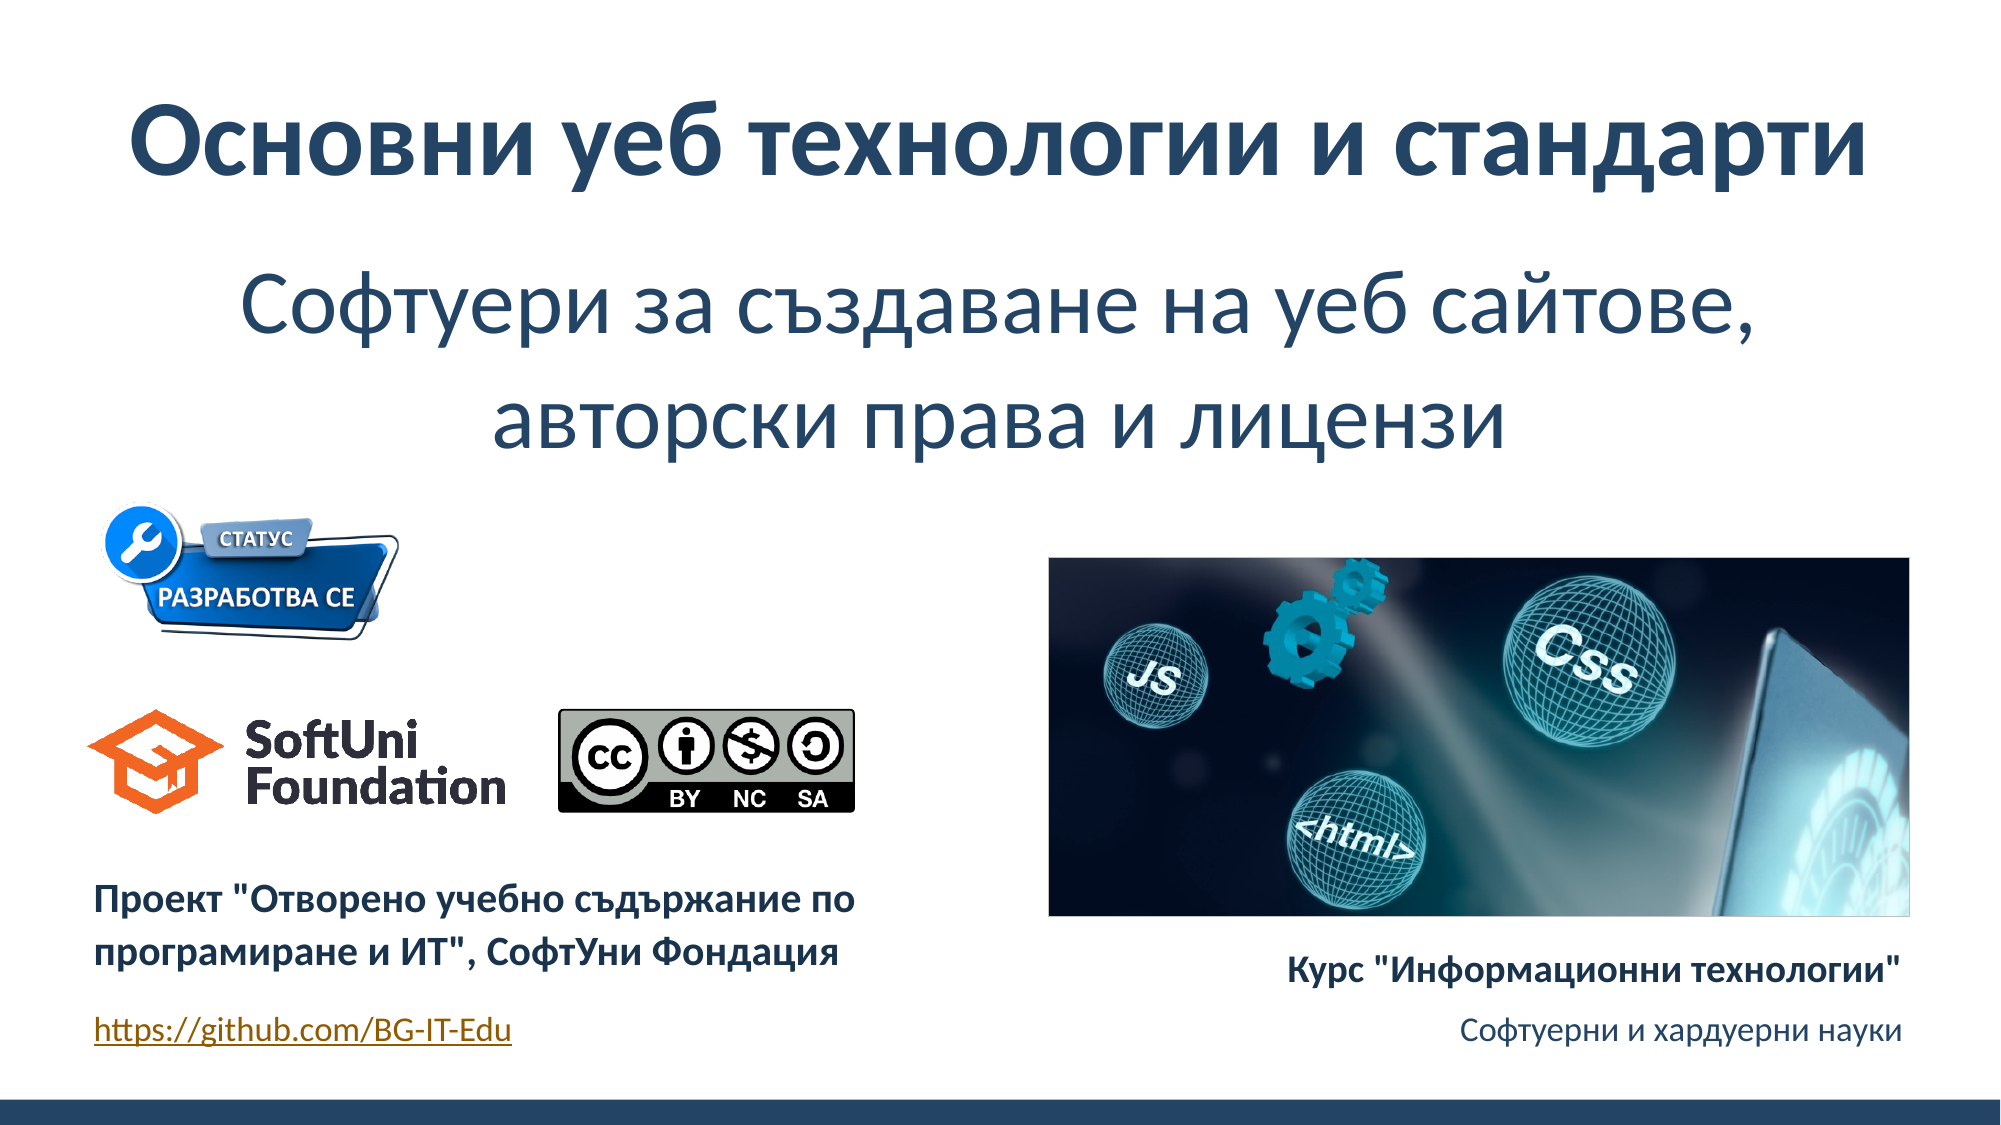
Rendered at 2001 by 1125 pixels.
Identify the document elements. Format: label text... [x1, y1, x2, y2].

picture [99, 500, 399, 641]
list Курс "Информационни технологии" [1048, 934, 1910, 997]
picture [87, 709, 505, 814]
list Проект "Отворено учебно съдържание по програмиране и ИТ", СофтУни Фондация [87, 861, 868, 981]
picture [1047, 557, 1910, 918]
list https://github.com/BG-IT-Edu [87, 998, 868, 1055]
picture [1308, 624, 1319, 633]
subtitle Софтуери за създаване на уеб сайтове, авторски права и лицензи [91, 230, 1910, 390]
picture [1297, 646, 1310, 656]
title Основни уеб технологии и стандарти [91, 52, 1910, 213]
picture [558, 708, 855, 813]
list Софтуерни и хардуерни науки [1048, 998, 1910, 1055]
